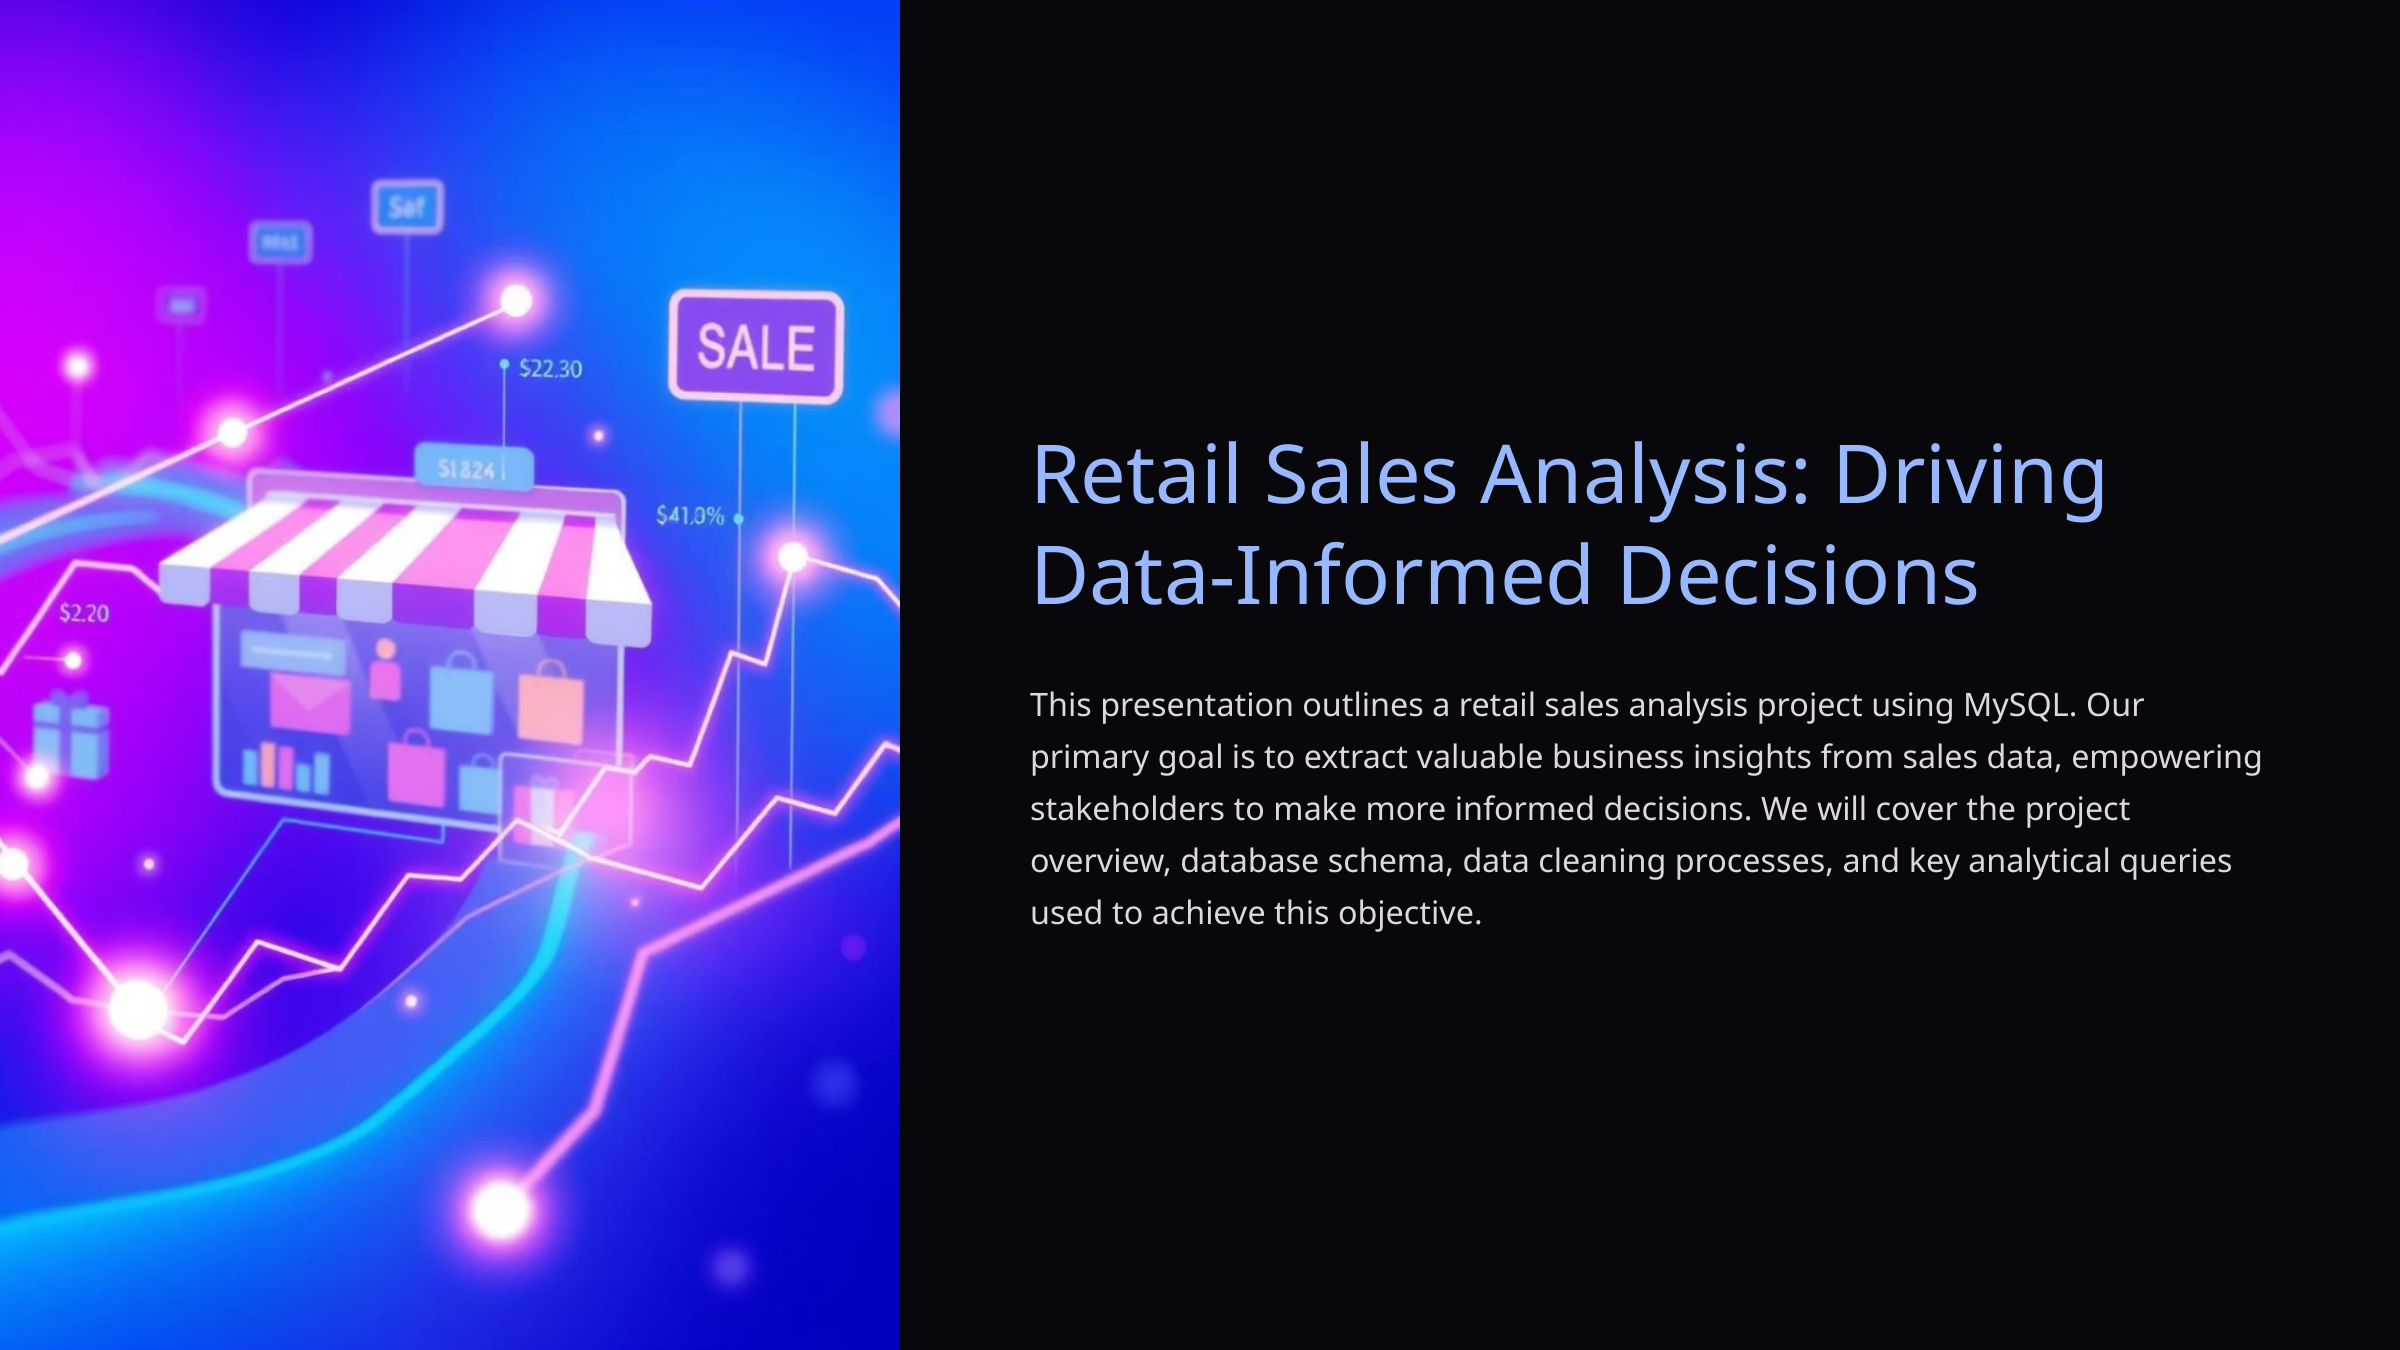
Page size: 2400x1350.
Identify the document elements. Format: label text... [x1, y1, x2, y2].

text_box This presentation outlines a retail sales analysis project using MySQL. Our primary goal is to extract valuable business insights from sales data, empowering stakeholders to make more informed decisions. We will cover the project overview, database schema, data cleaning processes, and key analytical queries used to achieve this objective. [1030, 670, 2270, 932]
text_box Retail Sales Analysis: Driving Data-Informed Decisions [1030, 418, 2270, 623]
picture [0, 0, 900, 1350]
